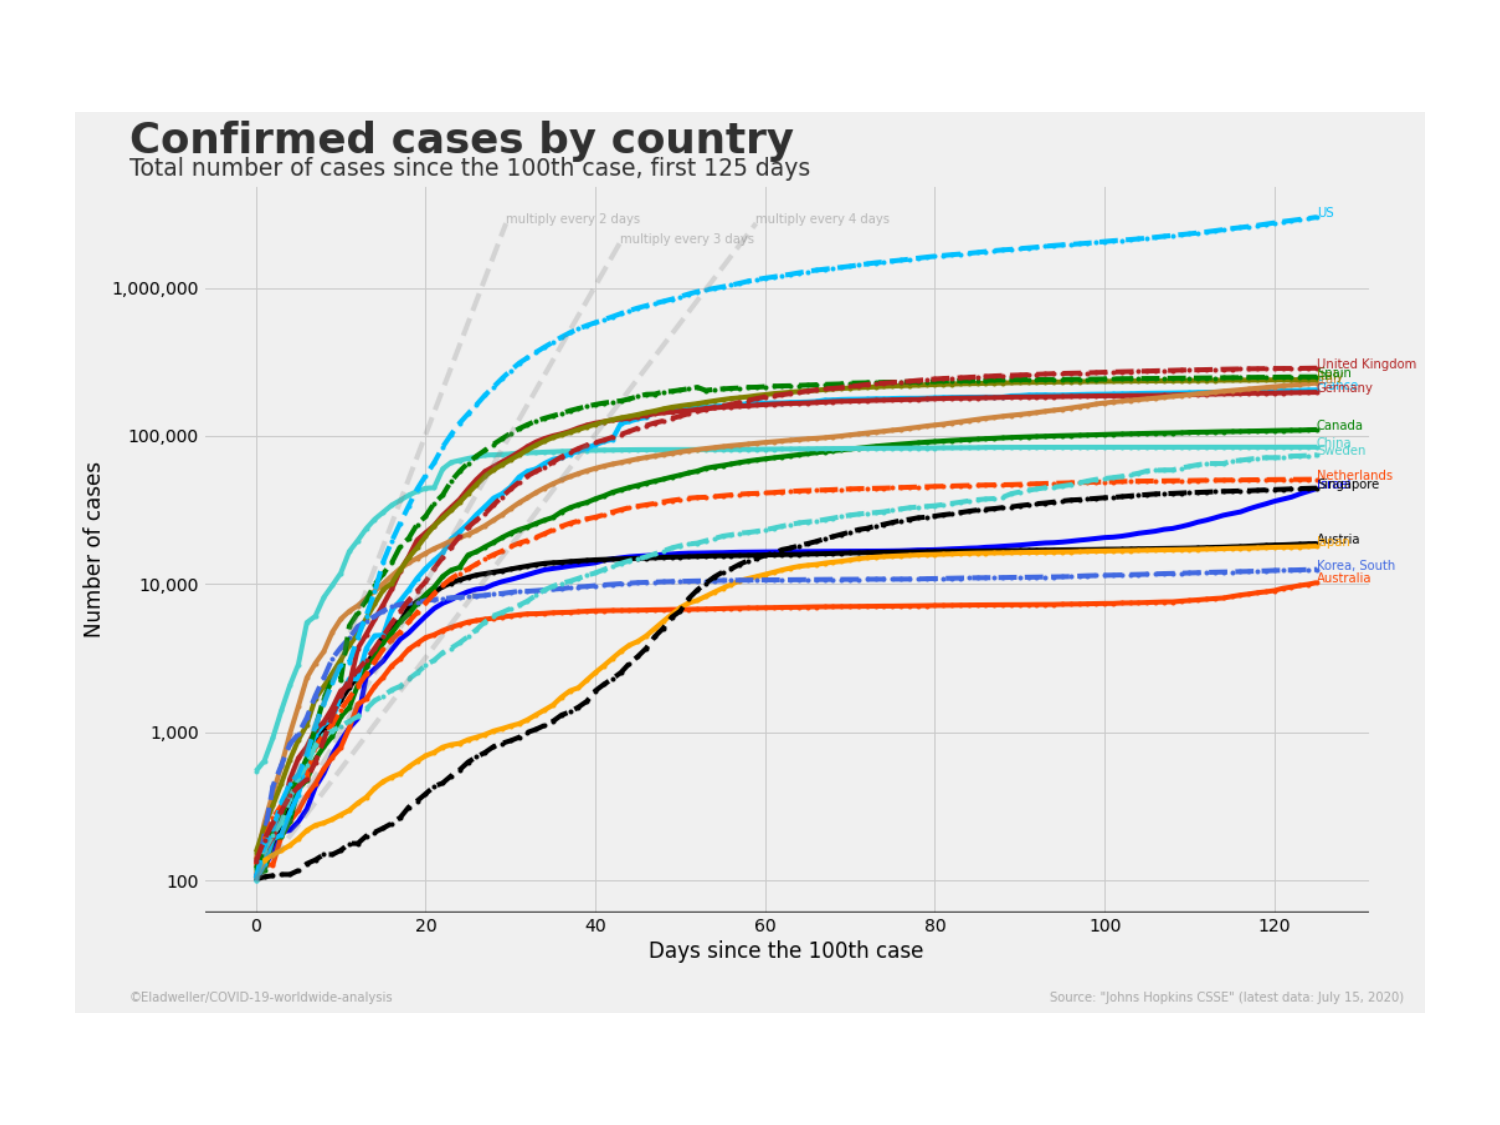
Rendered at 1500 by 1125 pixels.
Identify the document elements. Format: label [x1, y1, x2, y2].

picture [74, 112, 1426, 1013]
